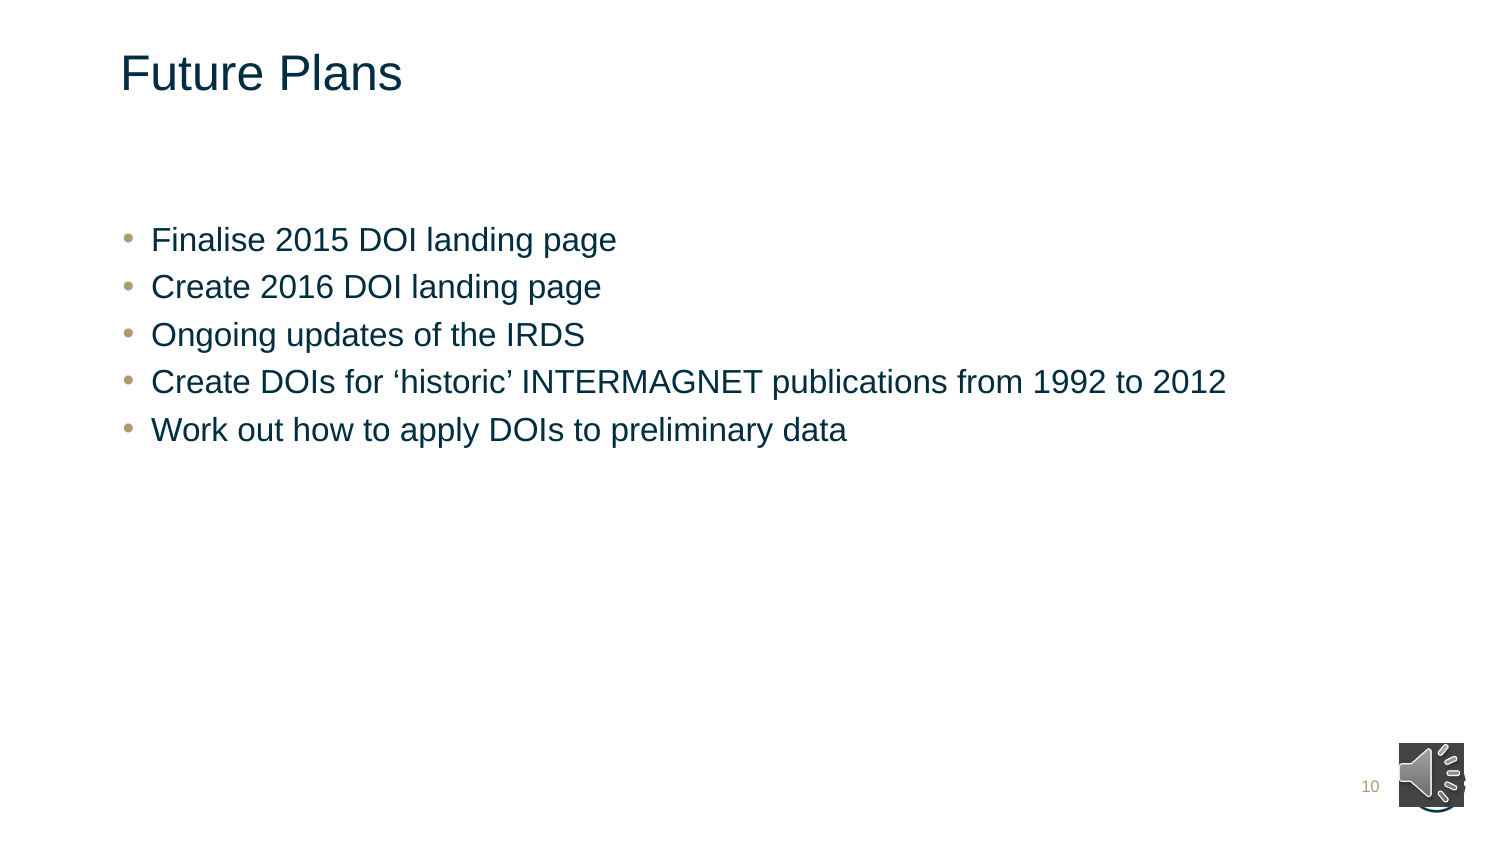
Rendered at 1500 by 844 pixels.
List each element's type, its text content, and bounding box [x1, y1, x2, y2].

title Future Plans [105, 32, 1395, 174]
picture [1397, 741, 1467, 814]
list Finalise 2015 DOI landing page Create 2016 DOI landing page Ongoing updates of the IRDS Create DOIs for ‘historic’ INTERMAGNET publications from 1992 to 2012 Work out how to apply DOIs to preliminary data [106, 210, 1395, 738]
slide_number 10 [1319, 768, 1394, 814]
